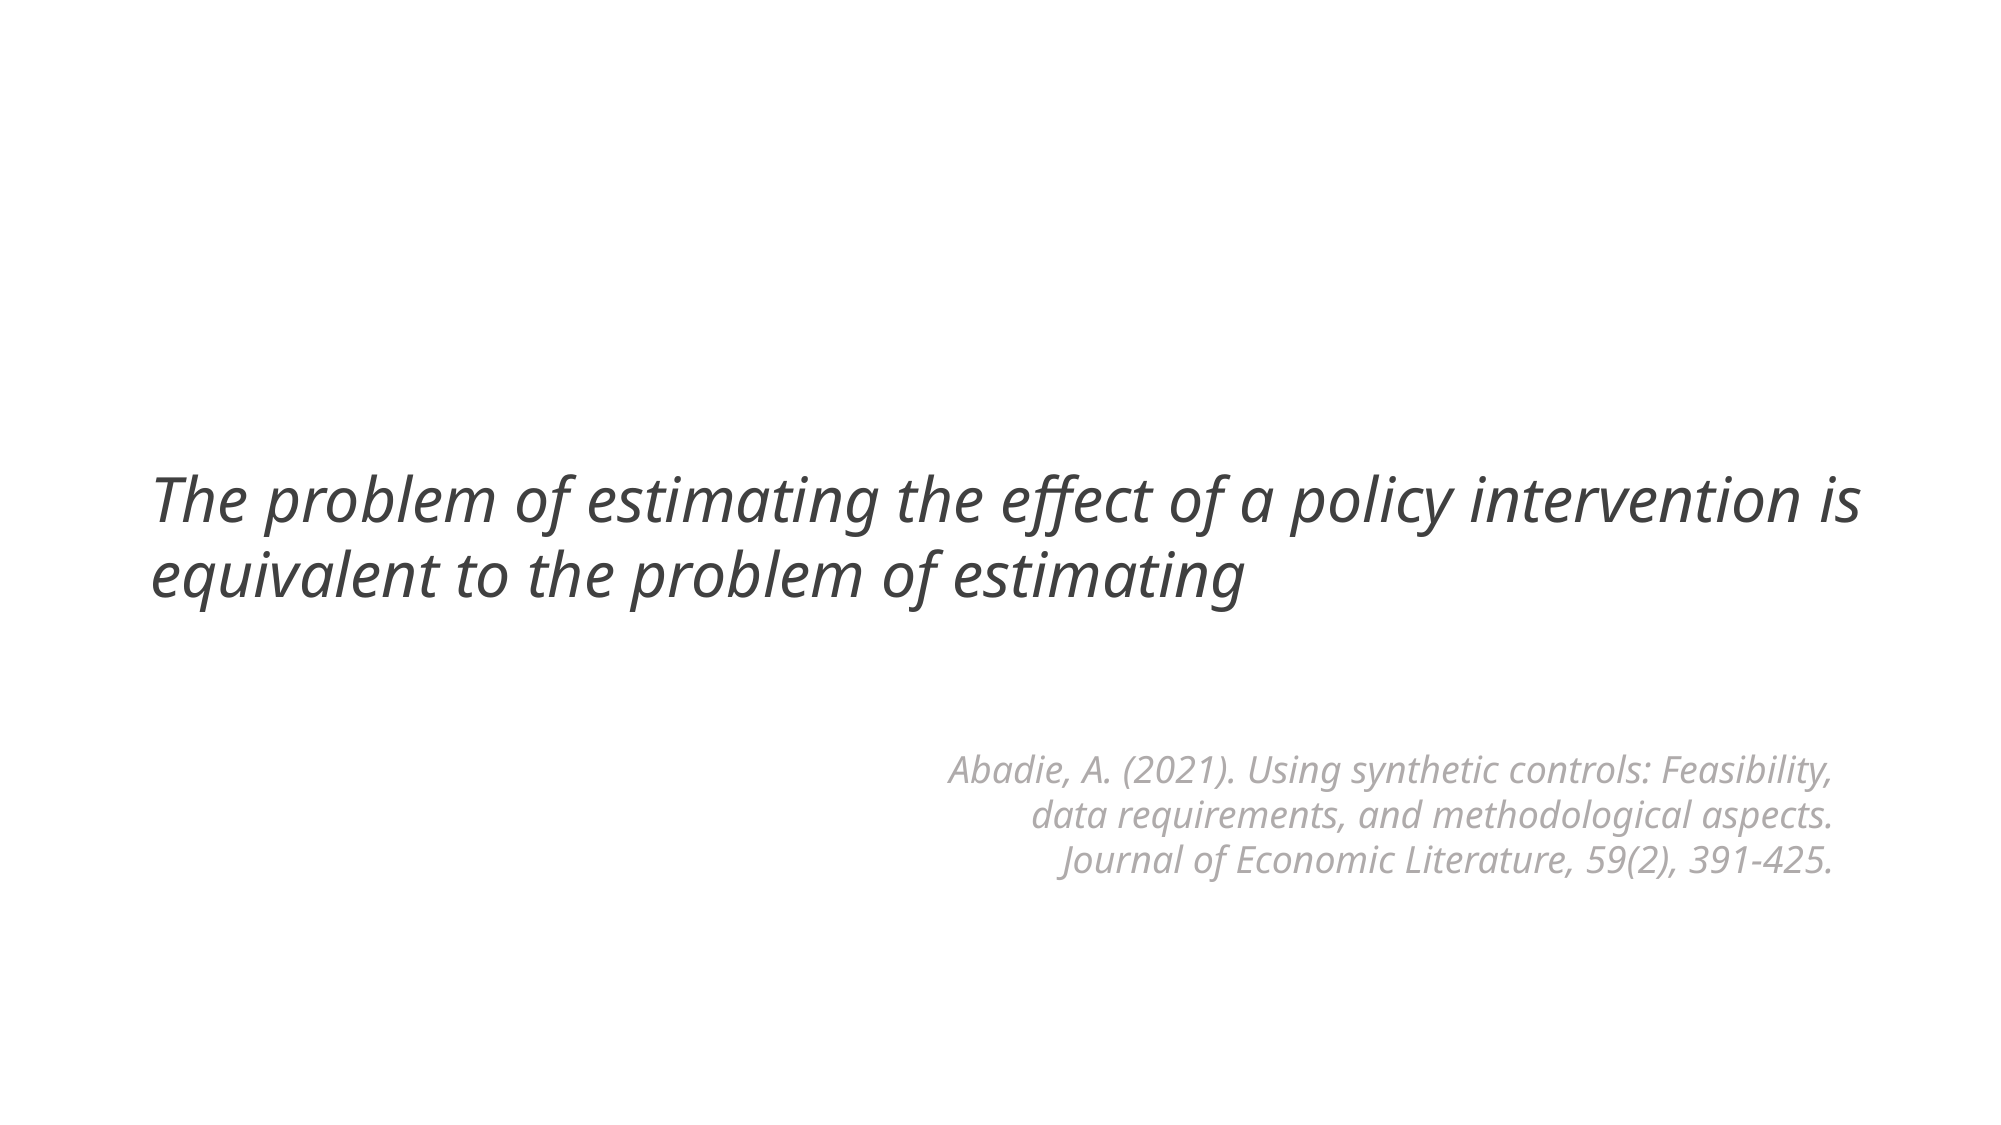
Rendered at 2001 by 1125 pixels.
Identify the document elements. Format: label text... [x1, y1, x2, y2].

text_box Abadie, A. (2021). Using synthetic controls: Feasibility, data requirements, and methodological aspects. Journal of Economic Literature, 59(2), 391-425. [925, 693, 1850, 889]
